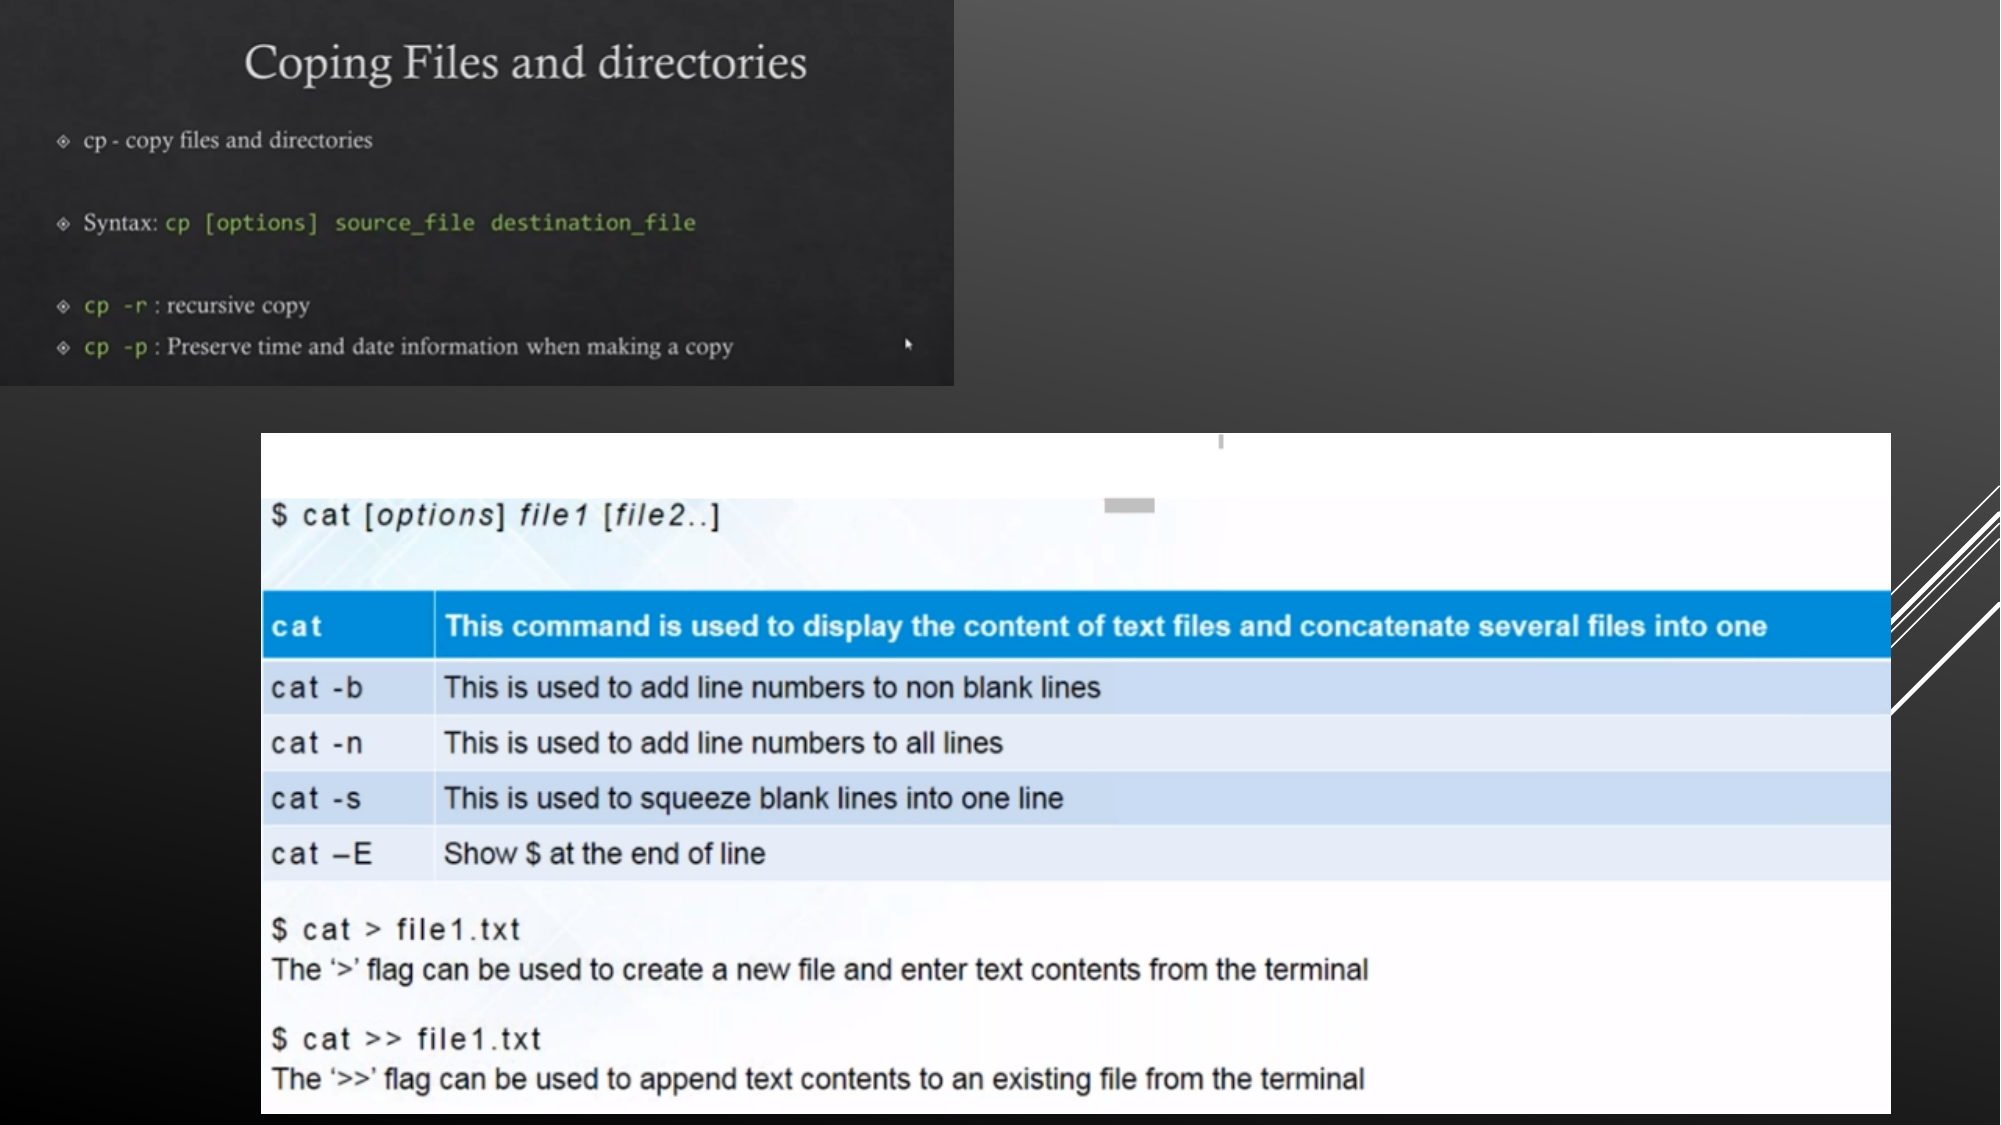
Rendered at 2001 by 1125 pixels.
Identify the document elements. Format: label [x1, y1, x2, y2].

picture [0, 0, 954, 387]
picture [260, 433, 1891, 1114]
